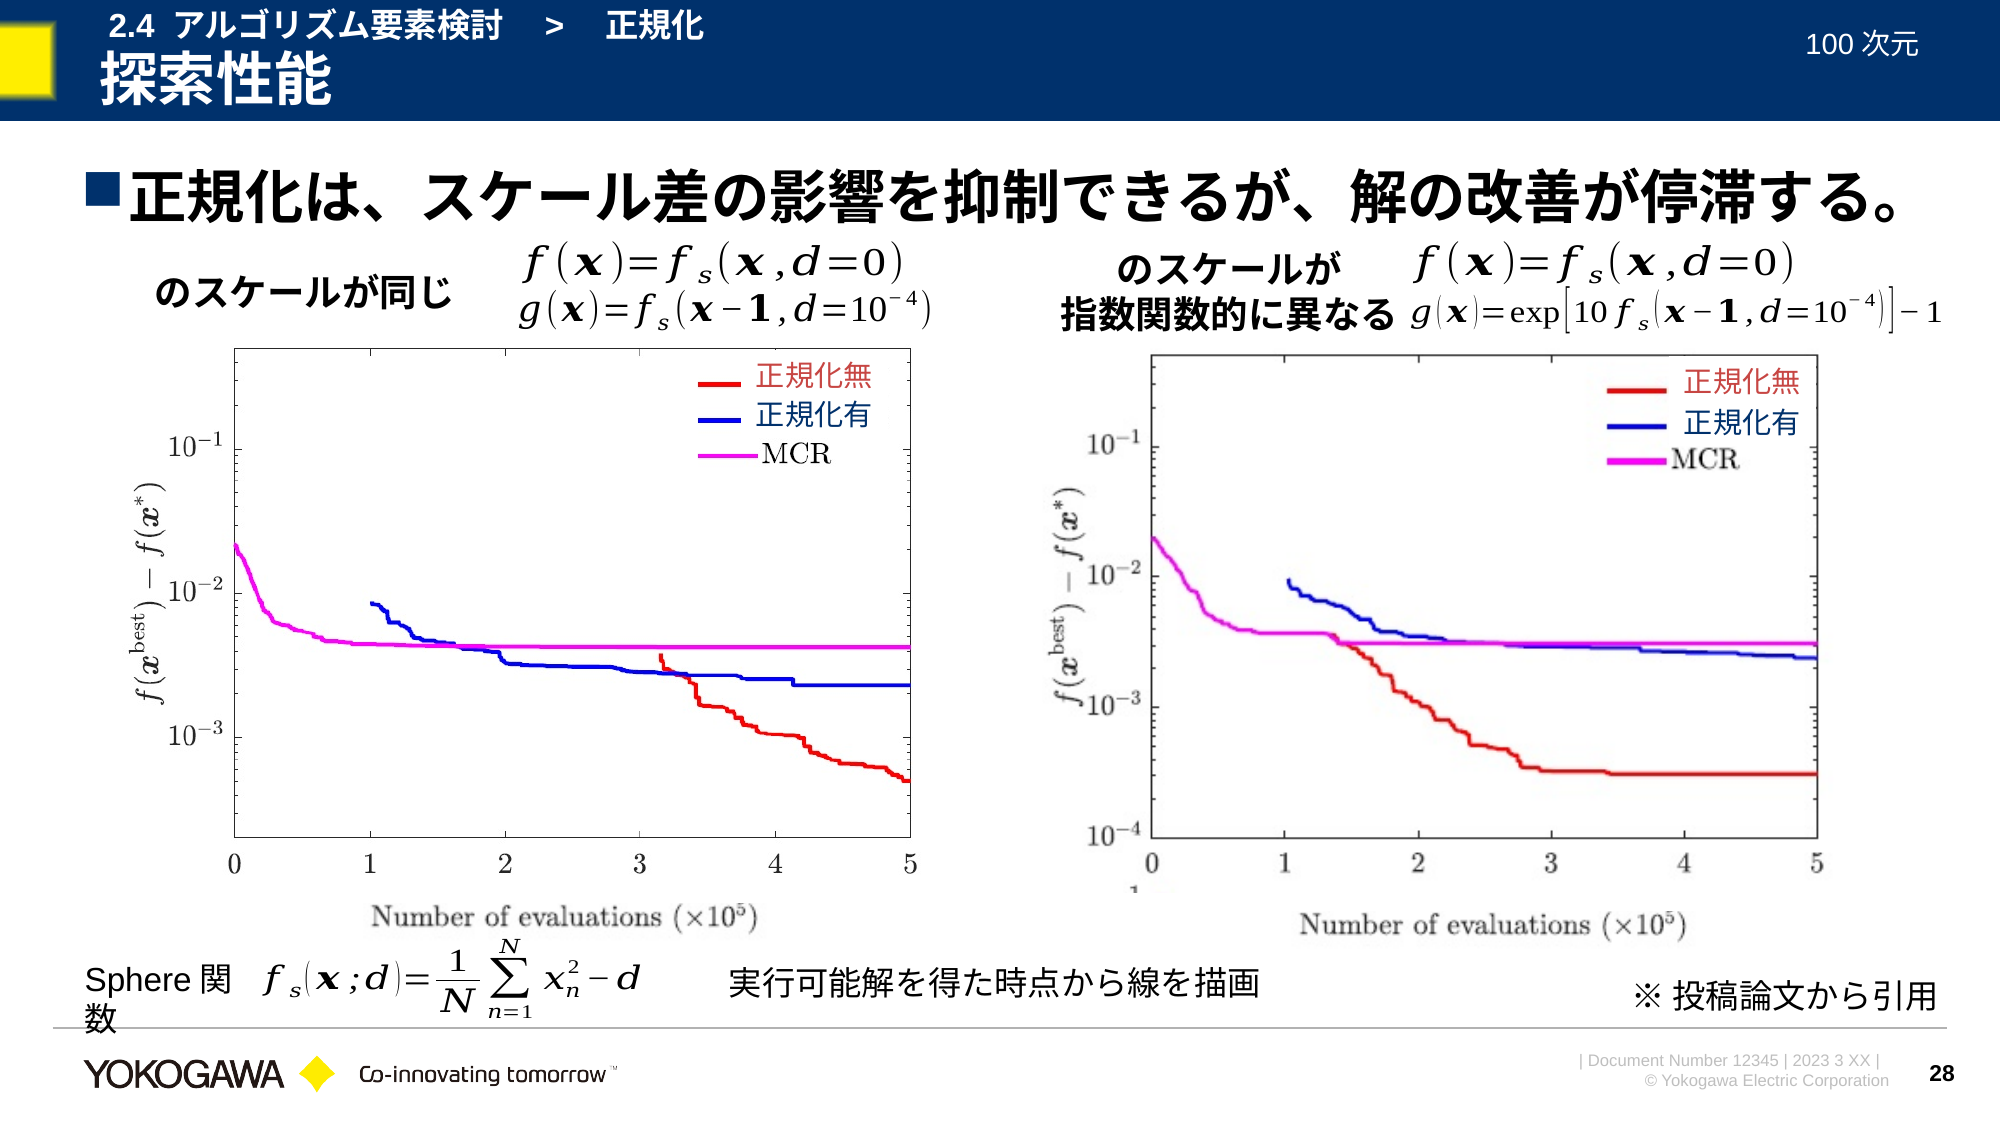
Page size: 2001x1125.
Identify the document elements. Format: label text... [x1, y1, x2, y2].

picture [1042, 911, 1855, 955]
text_box Sphere関数 [69, 950, 276, 1046]
text_box 正規化は、スケール差の影響を抑制できるが、解の改善が停滞する。 [66, 161, 1905, 258]
title 探索性能 [84, 39, 1955, 125]
text_box 実行可能解を得た時点から線を描画 [714, 954, 1286, 1010]
picture [114, 903, 926, 947]
slide_number 28 [1904, 1042, 1970, 1103]
picture [1042, 336, 1839, 893]
picture [114, 328, 926, 886]
picture [0, 6, 69, 115]
text_box ※投稿論文から引用 [1616, 967, 2000, 1023]
picture [83, 1055, 617, 1093]
text_box 2.4 アルゴリズム要素検討 > 正規化 [93, 0, 1000, 52]
